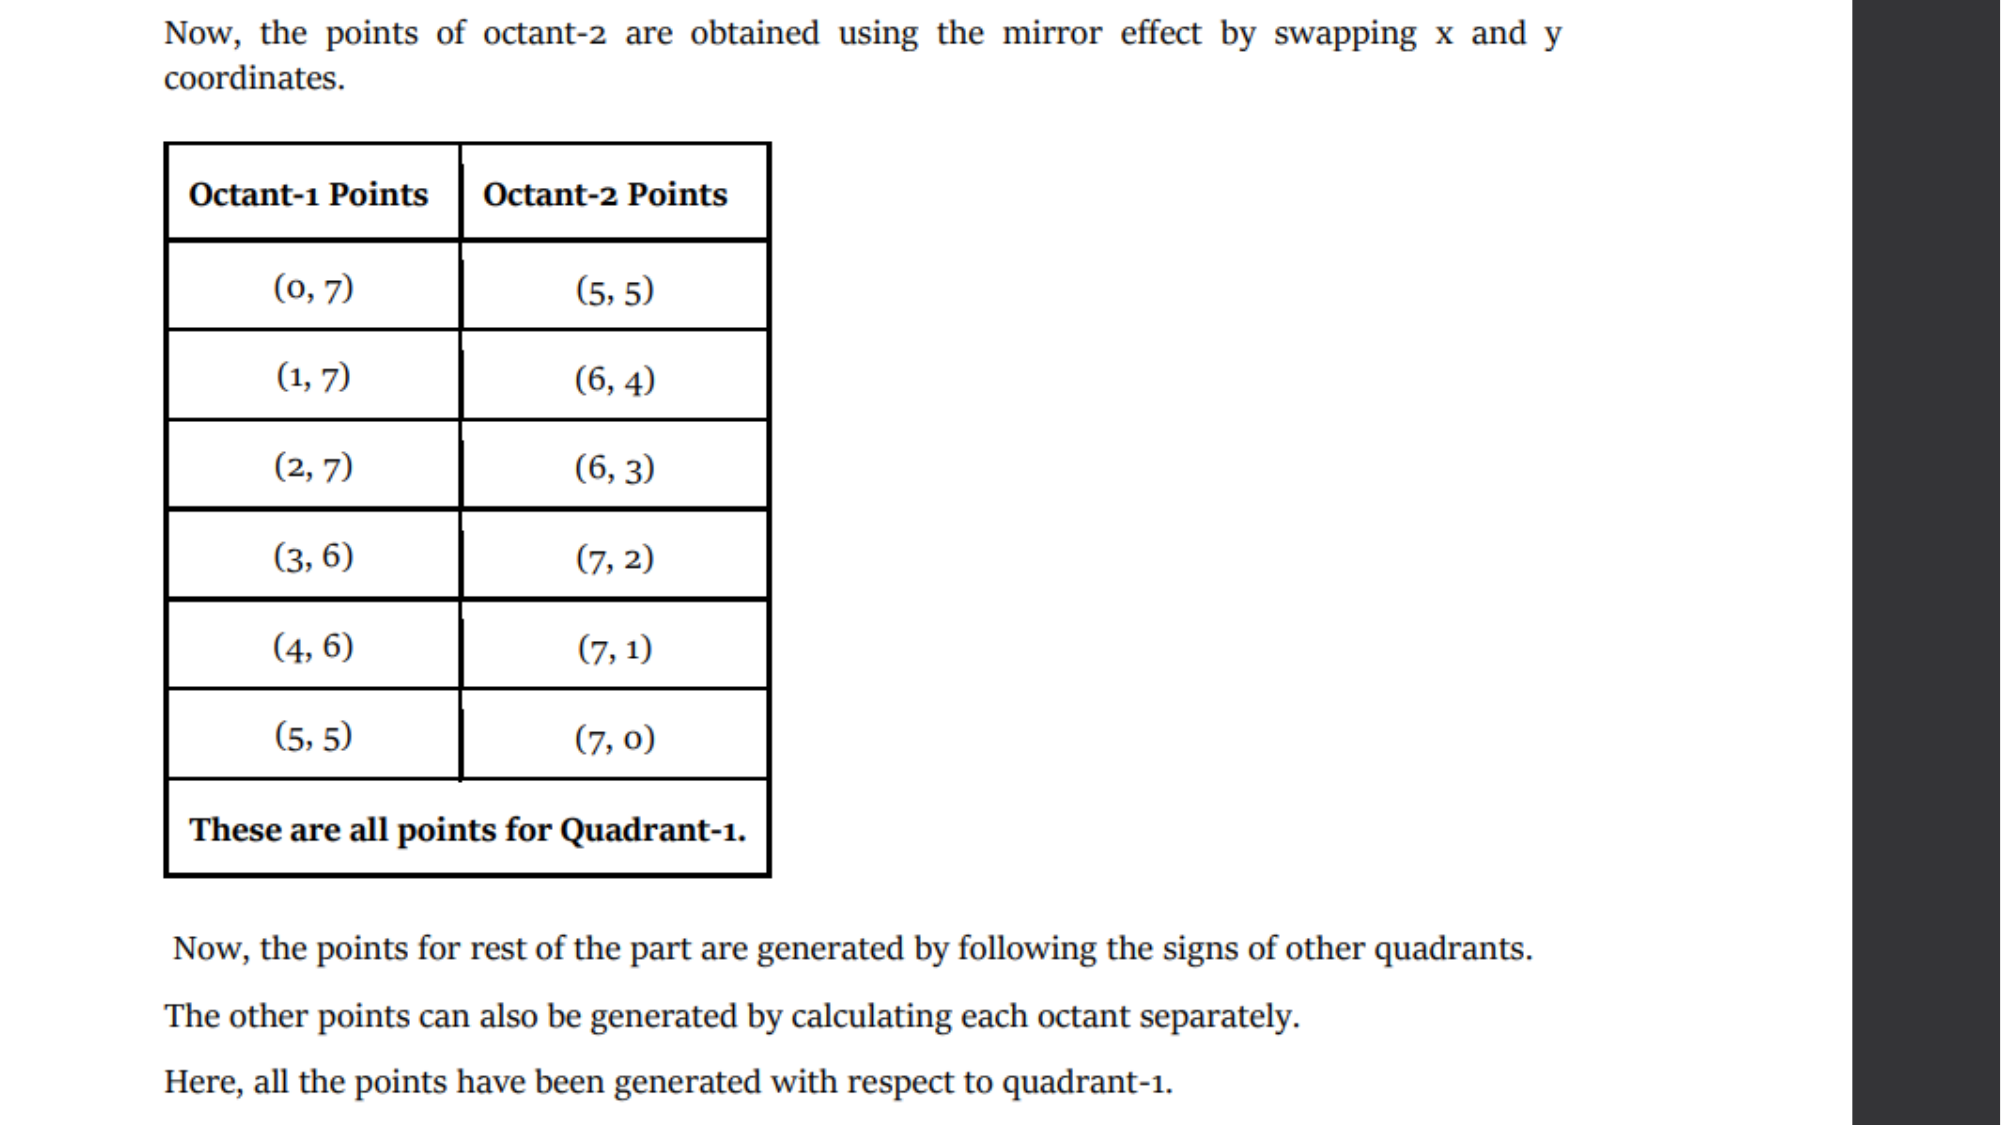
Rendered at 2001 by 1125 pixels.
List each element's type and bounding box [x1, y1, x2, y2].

picture [144, 0, 1584, 1110]
